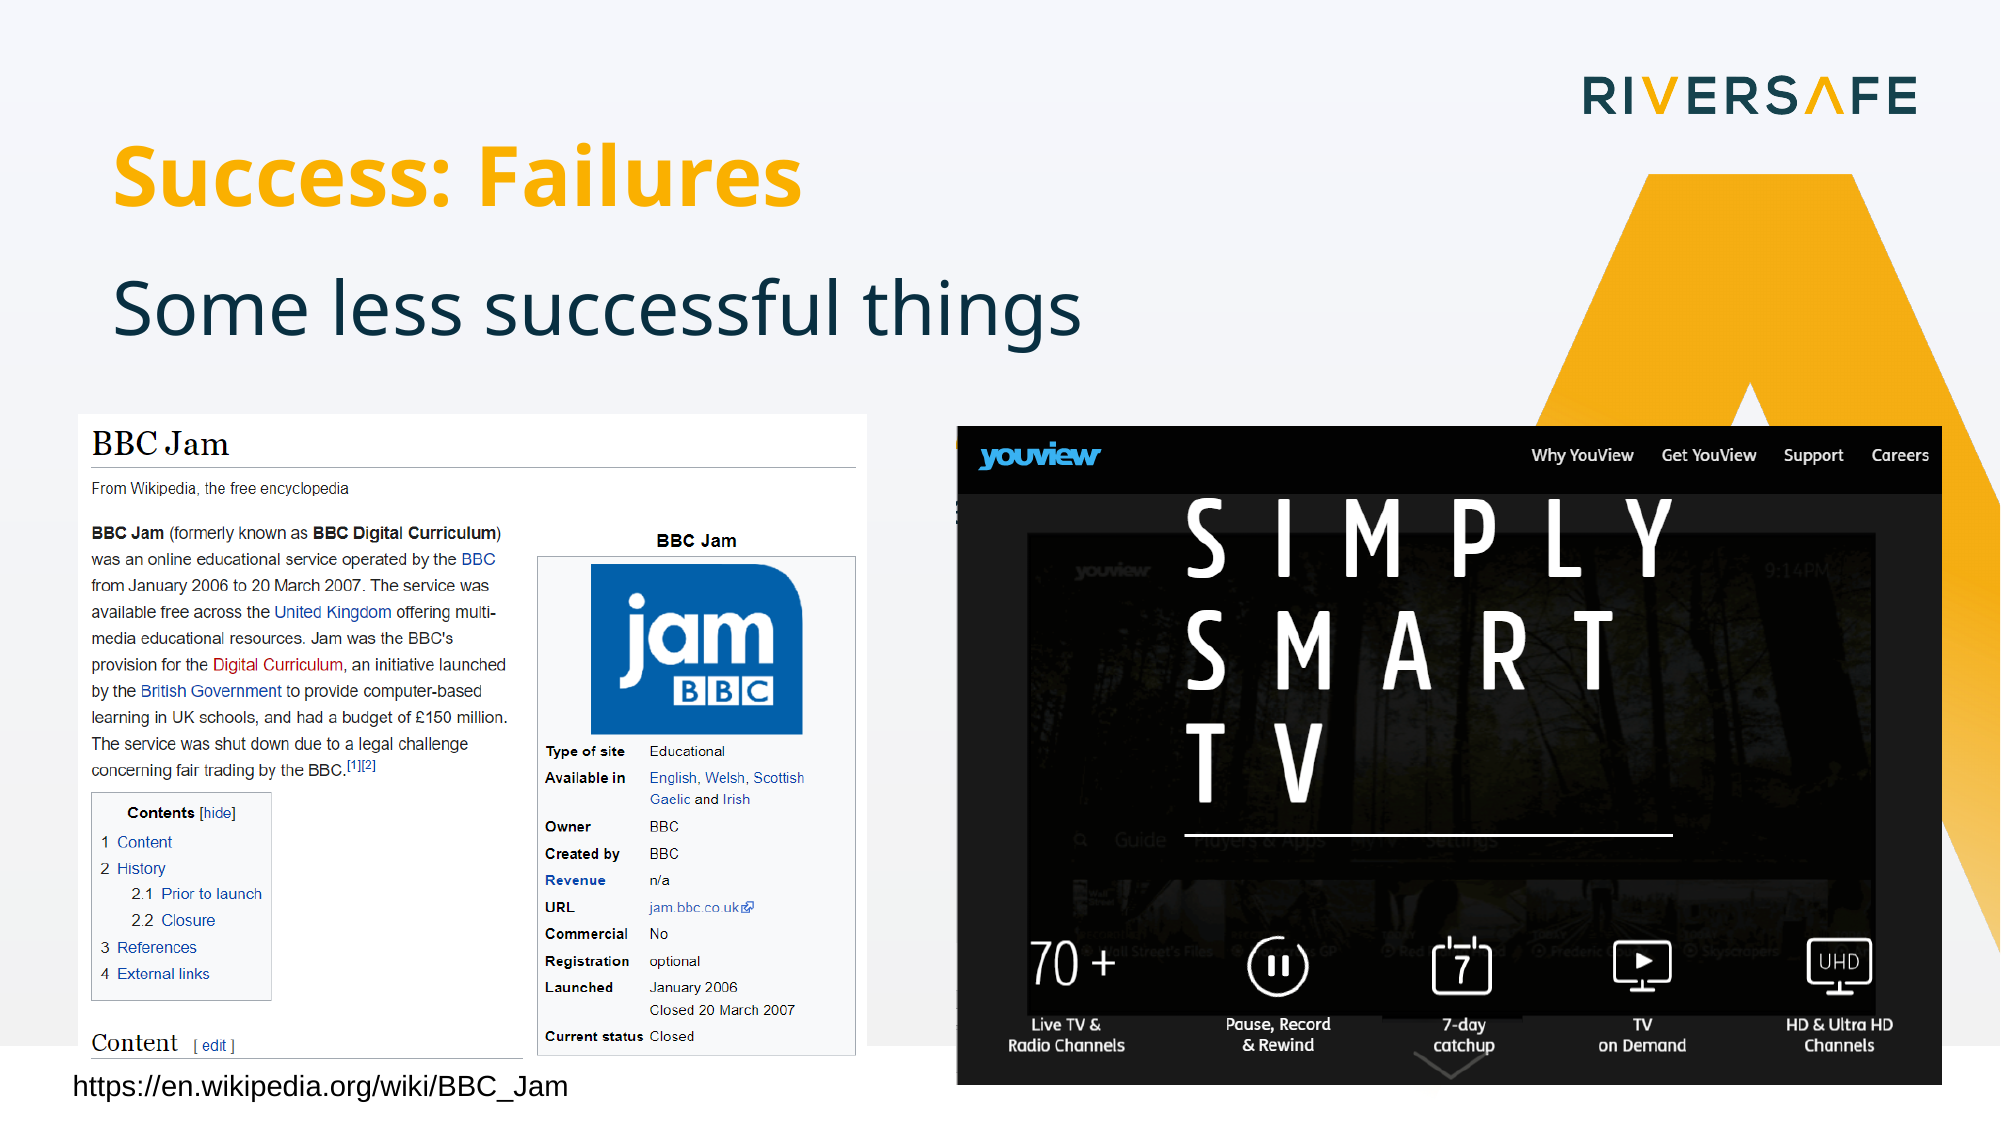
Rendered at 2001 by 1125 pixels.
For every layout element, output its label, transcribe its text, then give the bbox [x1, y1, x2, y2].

text_box Some less successful things [97, 252, 1745, 382]
picture [1584, 75, 1916, 115]
picture [78, 414, 867, 1072]
picture [956, 174, 2001, 1125]
text_box https://en.wikipedia.org/wiki/BBC_Jam [57, 1059, 1205, 1110]
text_box Success: Failures [97, 126, 1497, 207]
